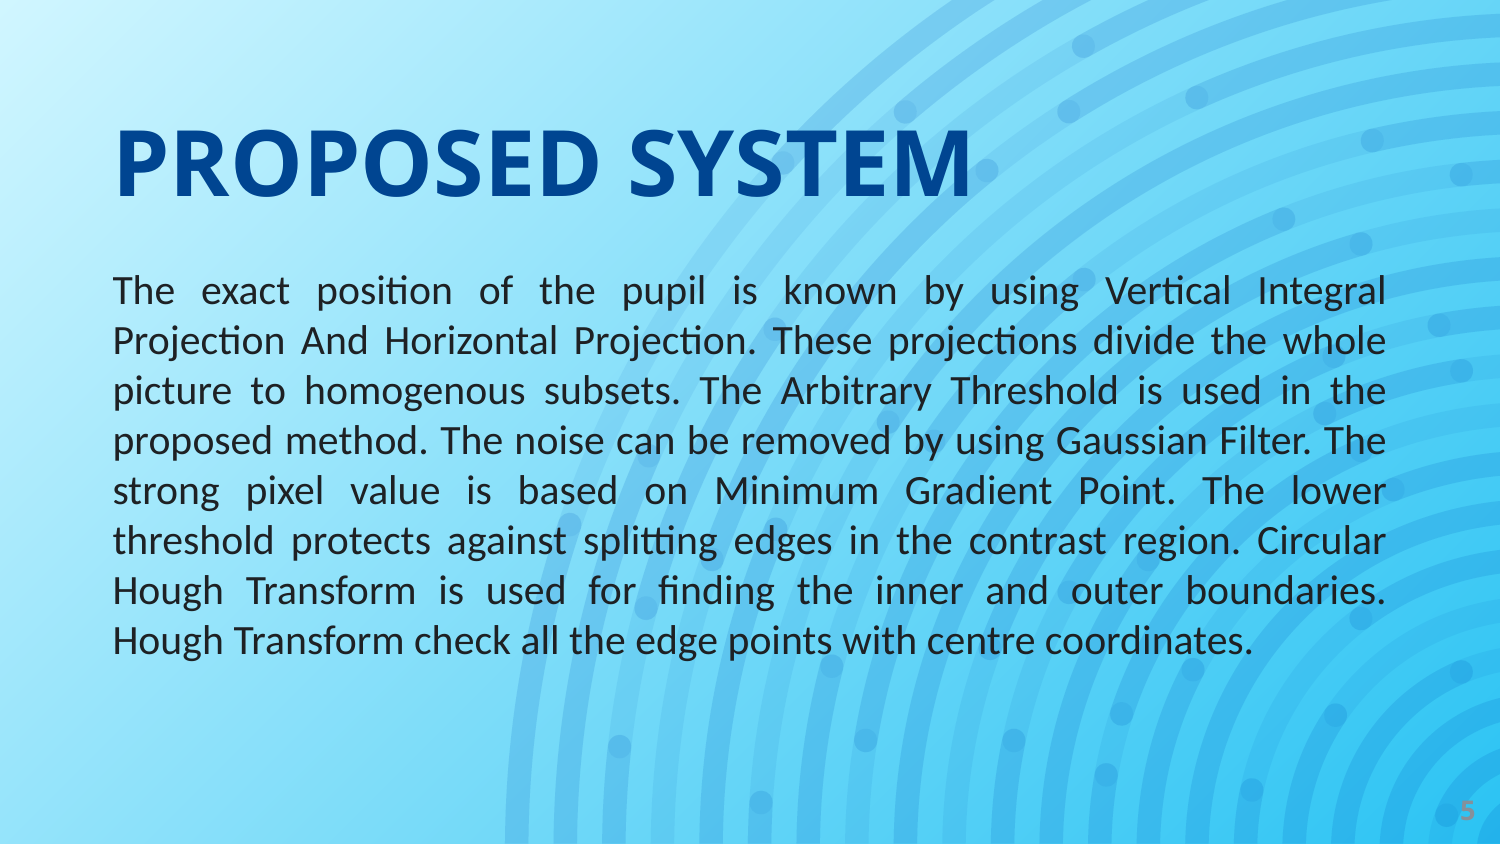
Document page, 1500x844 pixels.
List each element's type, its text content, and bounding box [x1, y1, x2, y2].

title PROPOSED SYSTEM [112, 98, 1388, 217]
subtitle The exact position of the pupil is known by using Vertical Integral Projection And Horizontal Projection. These projections divide the whole picture to homogenous subsets. The Arbitrary Threshold is used in the proposed method. The noise can be removed by using Gaussian Filter. The strong pixel value is based on Minimum Gradient Point. The lower threshold protects against splitting edges in the contrast region. Circular Hough Transform is used for finding the inner and outer boundaries. Hough Transform check all the edge points with centre coordinates. [112, 262, 1388, 682]
text_box 5 [1387, 779, 1476, 844]
